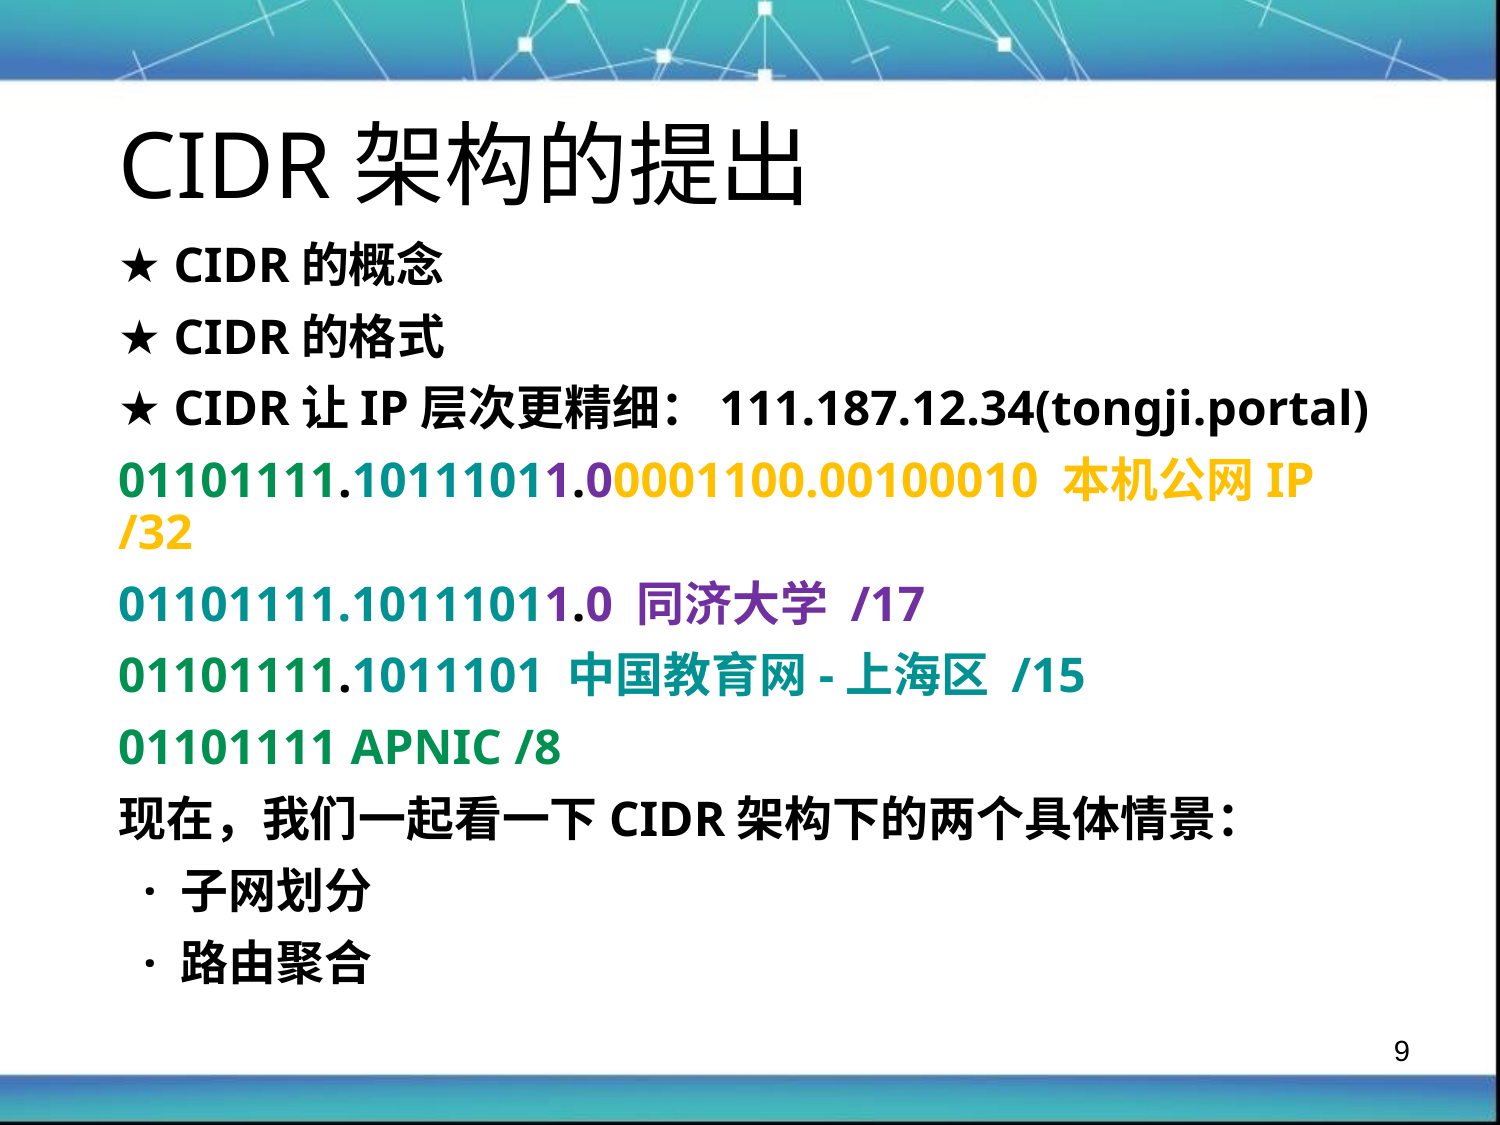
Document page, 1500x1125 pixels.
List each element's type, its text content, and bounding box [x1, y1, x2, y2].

slide_number 9 [1074, 1024, 1426, 1103]
text_box CIDR架构的提出 [103, 59, 1397, 233]
text_box ★ CIDR的概念 ★ CIDR的格式 ★ CIDR让IP层次更精细：111.187.12.34(tongji.portal) 01101111.10111011.00001100.00100010 本机公网IP /32 01101111.10111011.0 同济大学 /17 01101111.1011101 中国教育网-上海区 /15 01101111 APNIC /8 现在，我们一起看一下CIDR架构下的两个具体情景： · 子网划分 · 路由聚合 [103, 233, 1397, 1014]
picture [0, 0, 1500, 1125]
